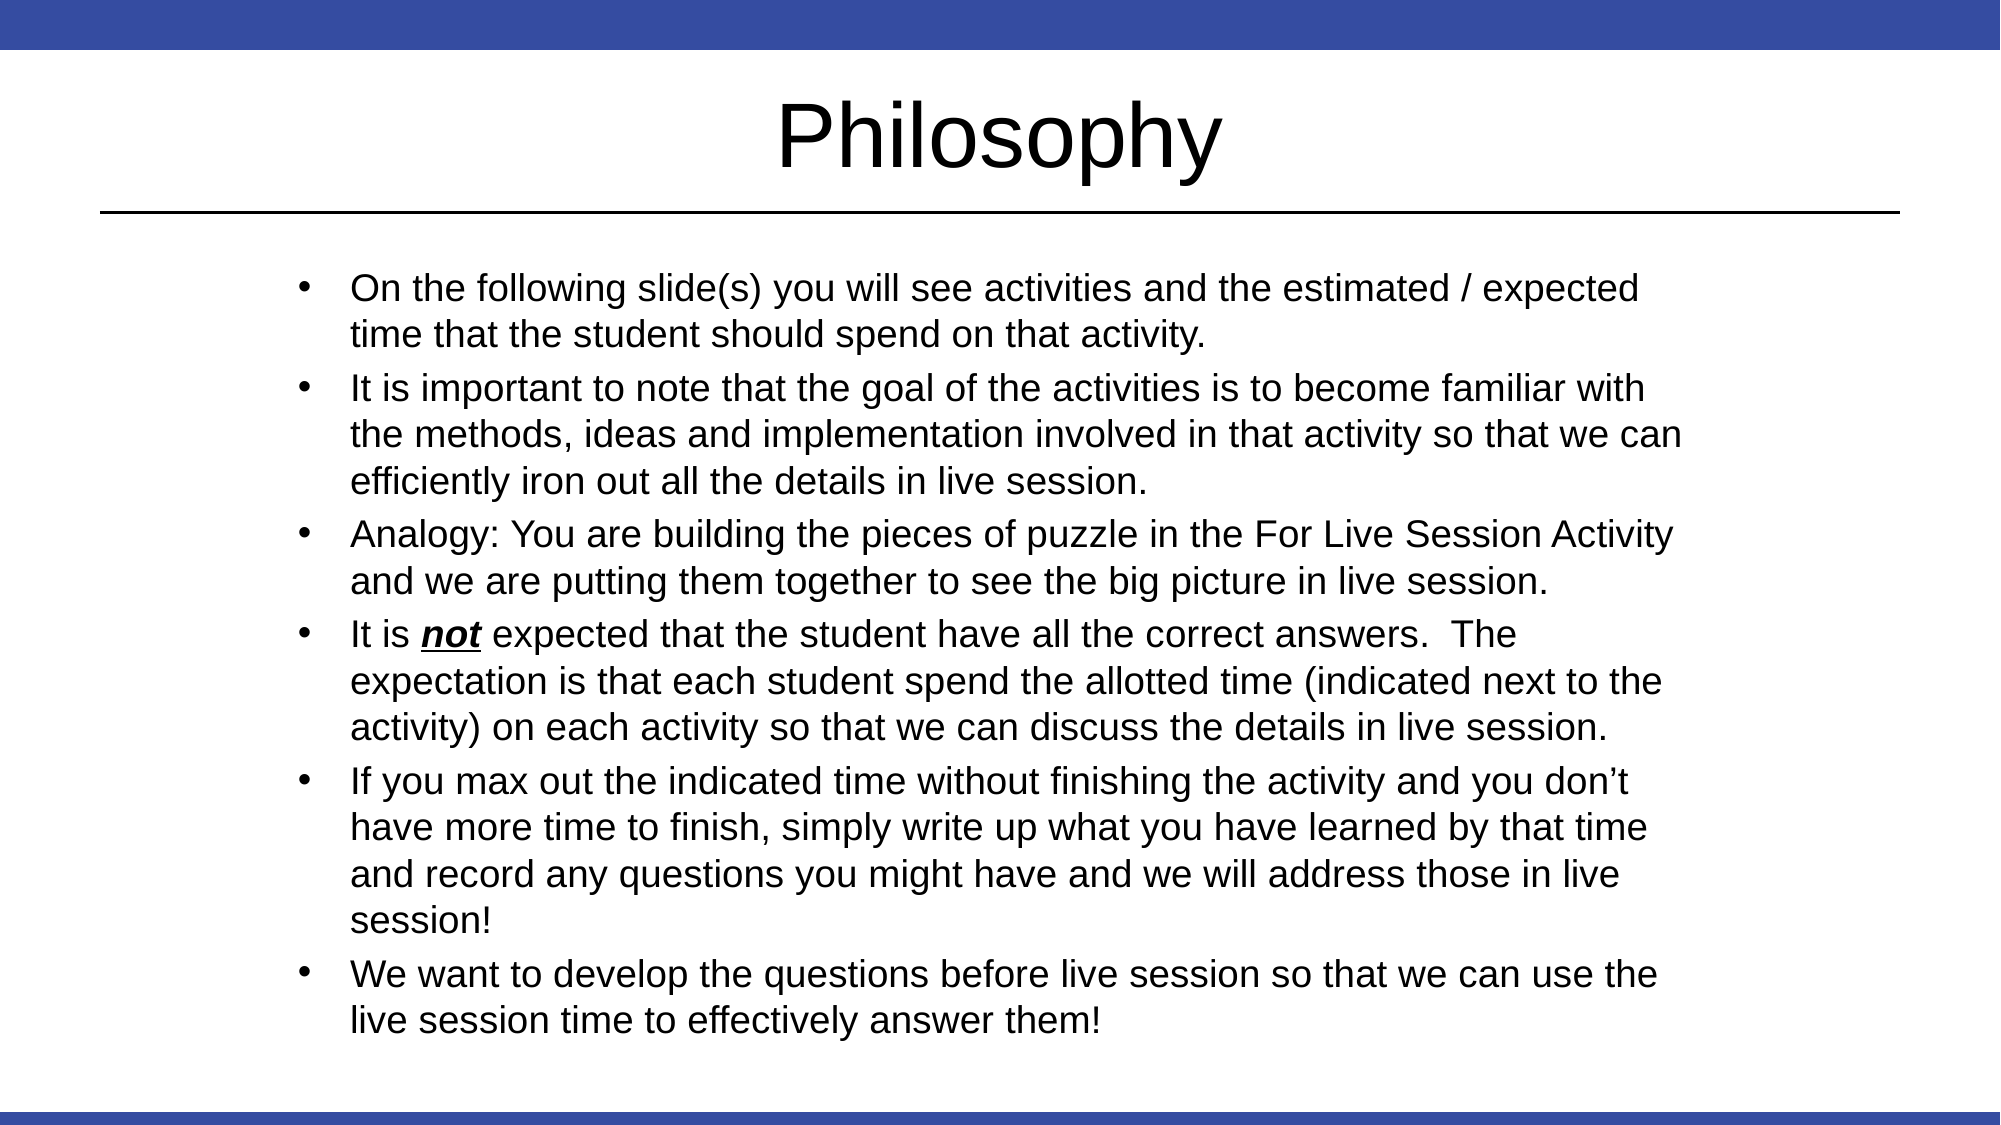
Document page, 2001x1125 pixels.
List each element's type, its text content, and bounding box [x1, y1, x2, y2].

list On the following slide(s) you will see activities and the estimated / expected time that the student should spend on that activity. It is important to note that the goal of the activities is to become familiar with the methods, ideas and implementation involved in that activity so that we can efficiently iron out all the details in live session. Analogy: You are building the pieces of puzzle in the For Live Session Activity and we are putting them together to see the big picture in live session. It is not expected that the student have all the correct answers. The expectation is that each student spend the allotted time (indicated next to the activity) on each activity so that we can discuss the details in live session. If you max out the indicated time without finishing the activity and you don’t have more time to finish, simply write up what you have learned by that time and record any questions you might have and we will address those in live session! We want to develop the questions before live session so that we can use the live session time to effectively answer them! [282, 255, 1704, 1108]
title Philosophy [99, 37, 1900, 225]
